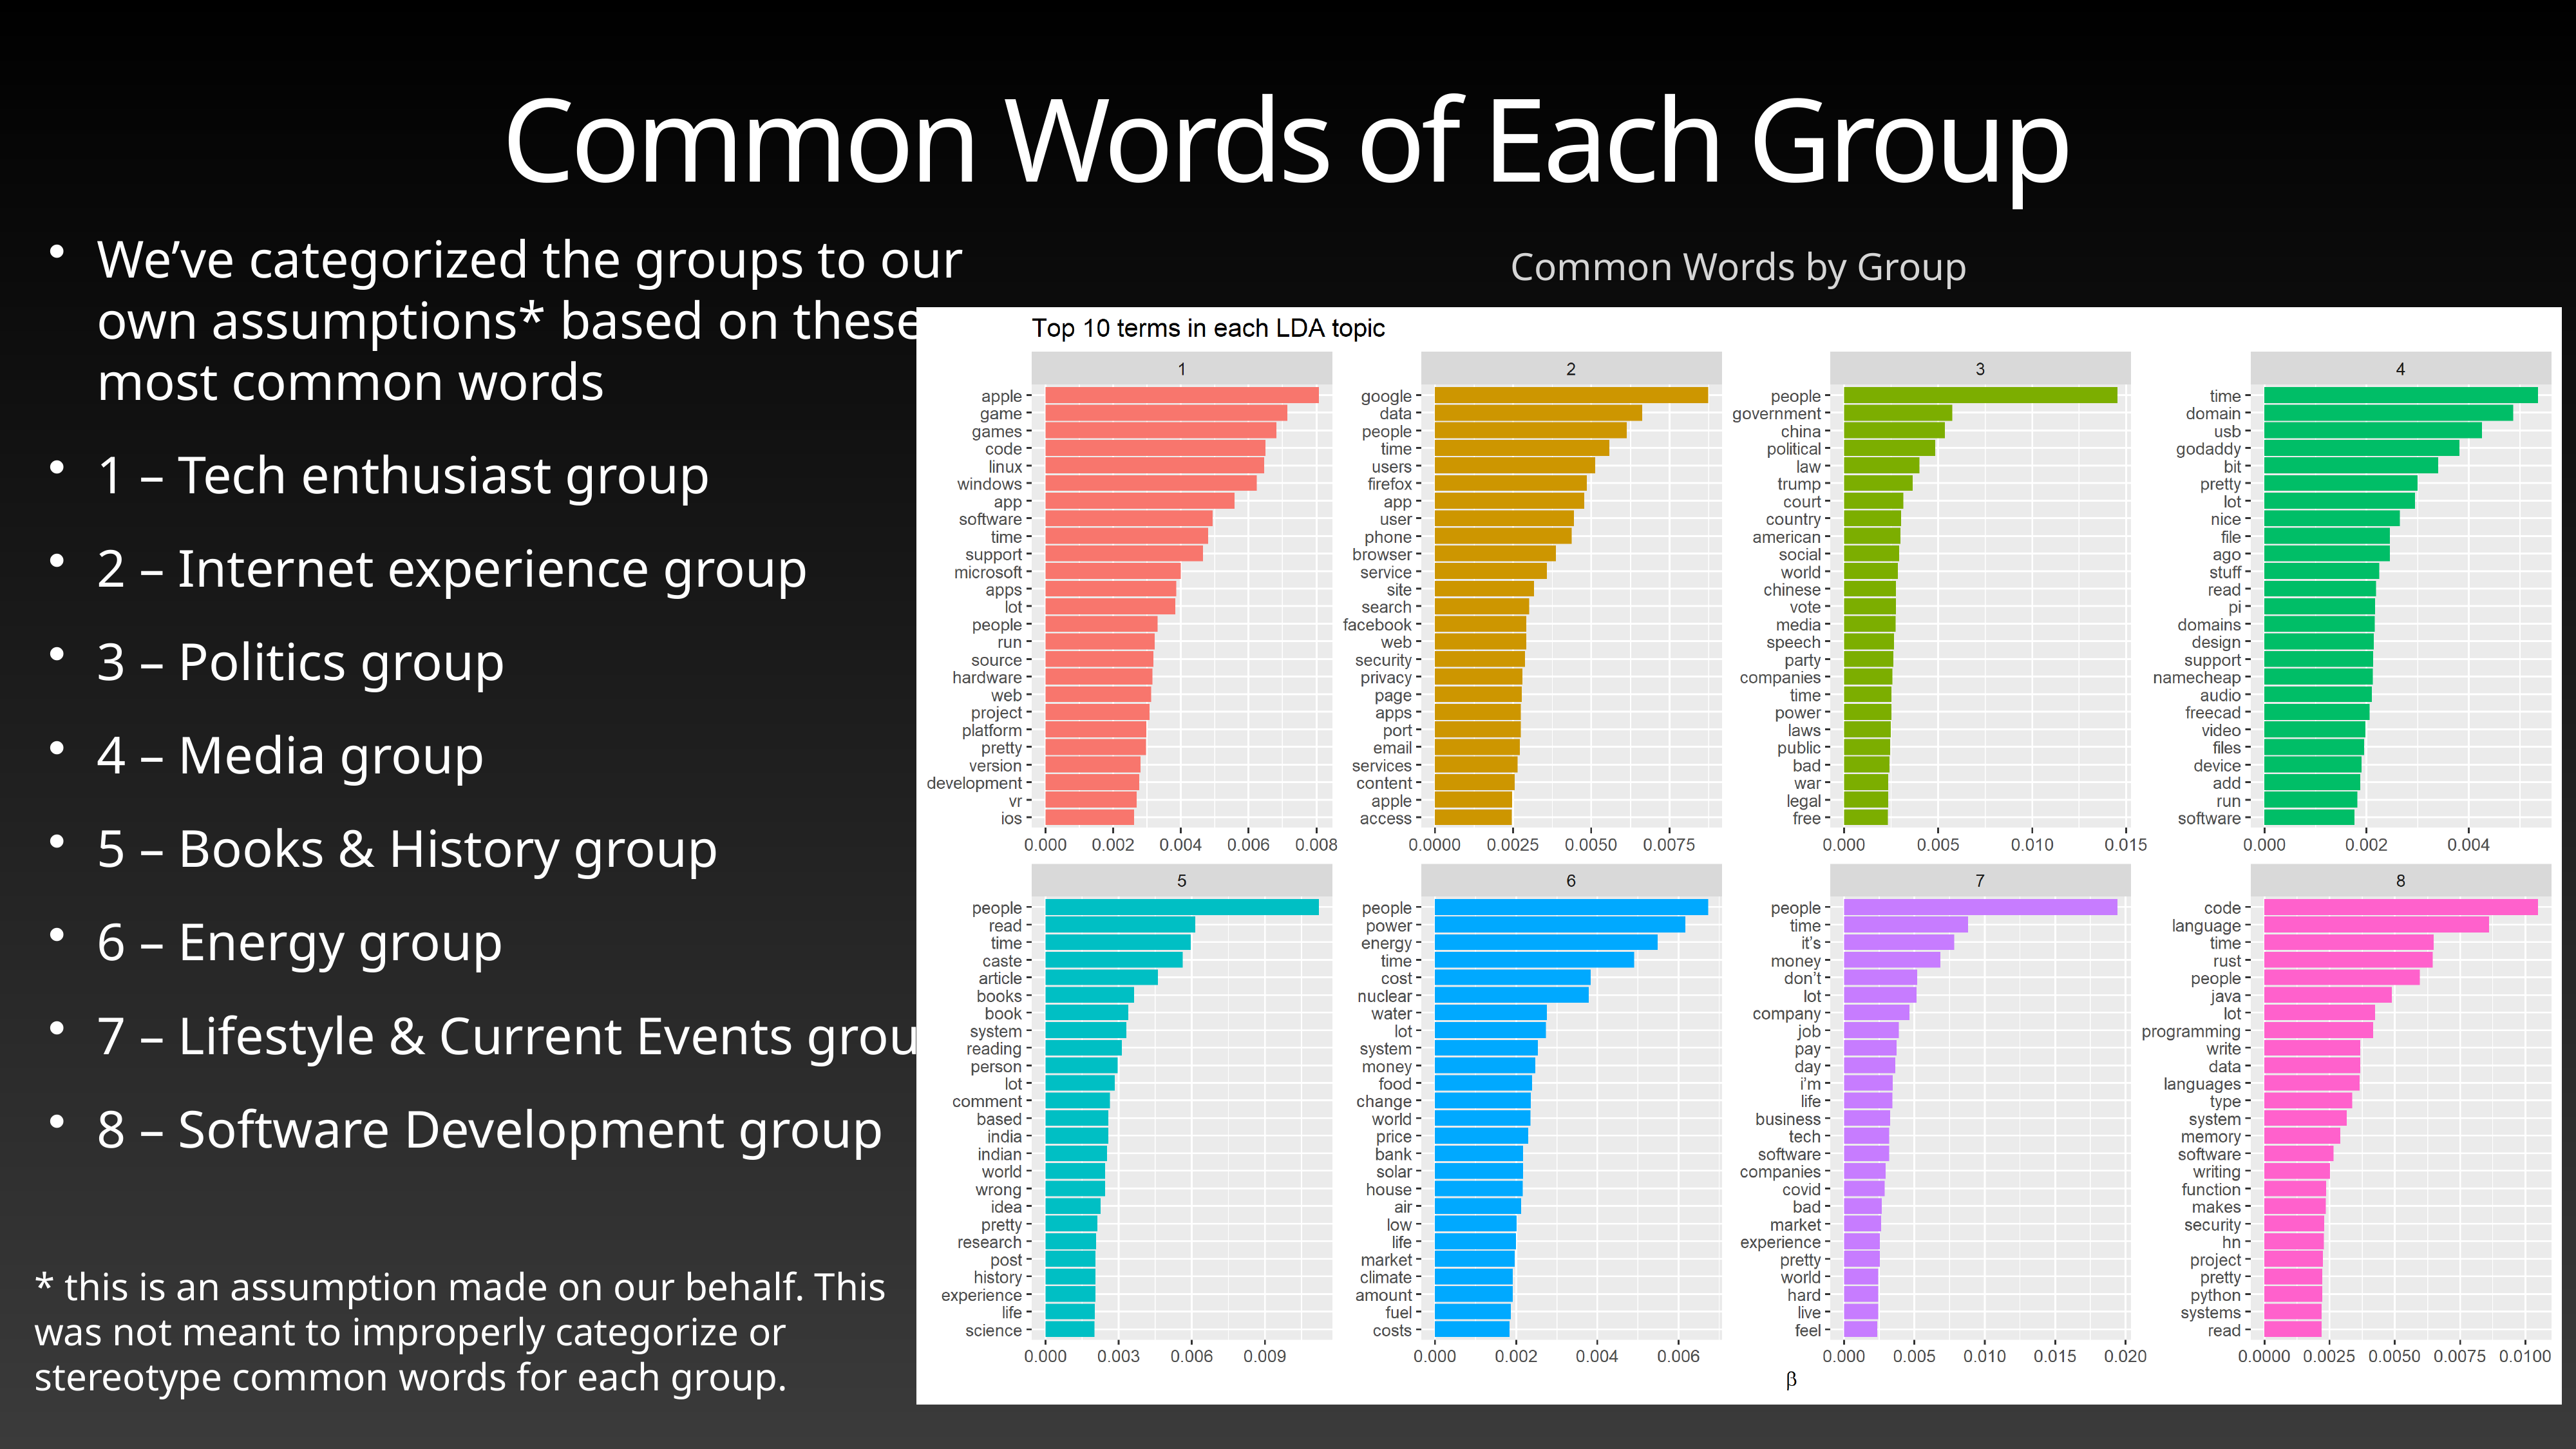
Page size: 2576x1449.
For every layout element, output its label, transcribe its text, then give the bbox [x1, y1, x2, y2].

picture [916, 307, 2562, 1405]
text_box * this is an assumption made on our behalf. This was not meant to improperly categorize or stereotype common words for each group. [29, 1257, 916, 1404]
title Common Words of Each Group [133, 44, 2443, 210]
text_box We’ve categorized the groups to our own assumptions* based on these most common words 1 – Tech enthusiast group 2 – Internet experience group 3 – Politics group 4 – Media group 5 – Books & History group 6 – Energy group 7 – Lifestyle & Current Events group 8 – Software Development group [43, 222, 989, 1164]
text_box Common Words by Group [1505, 237, 1974, 294]
